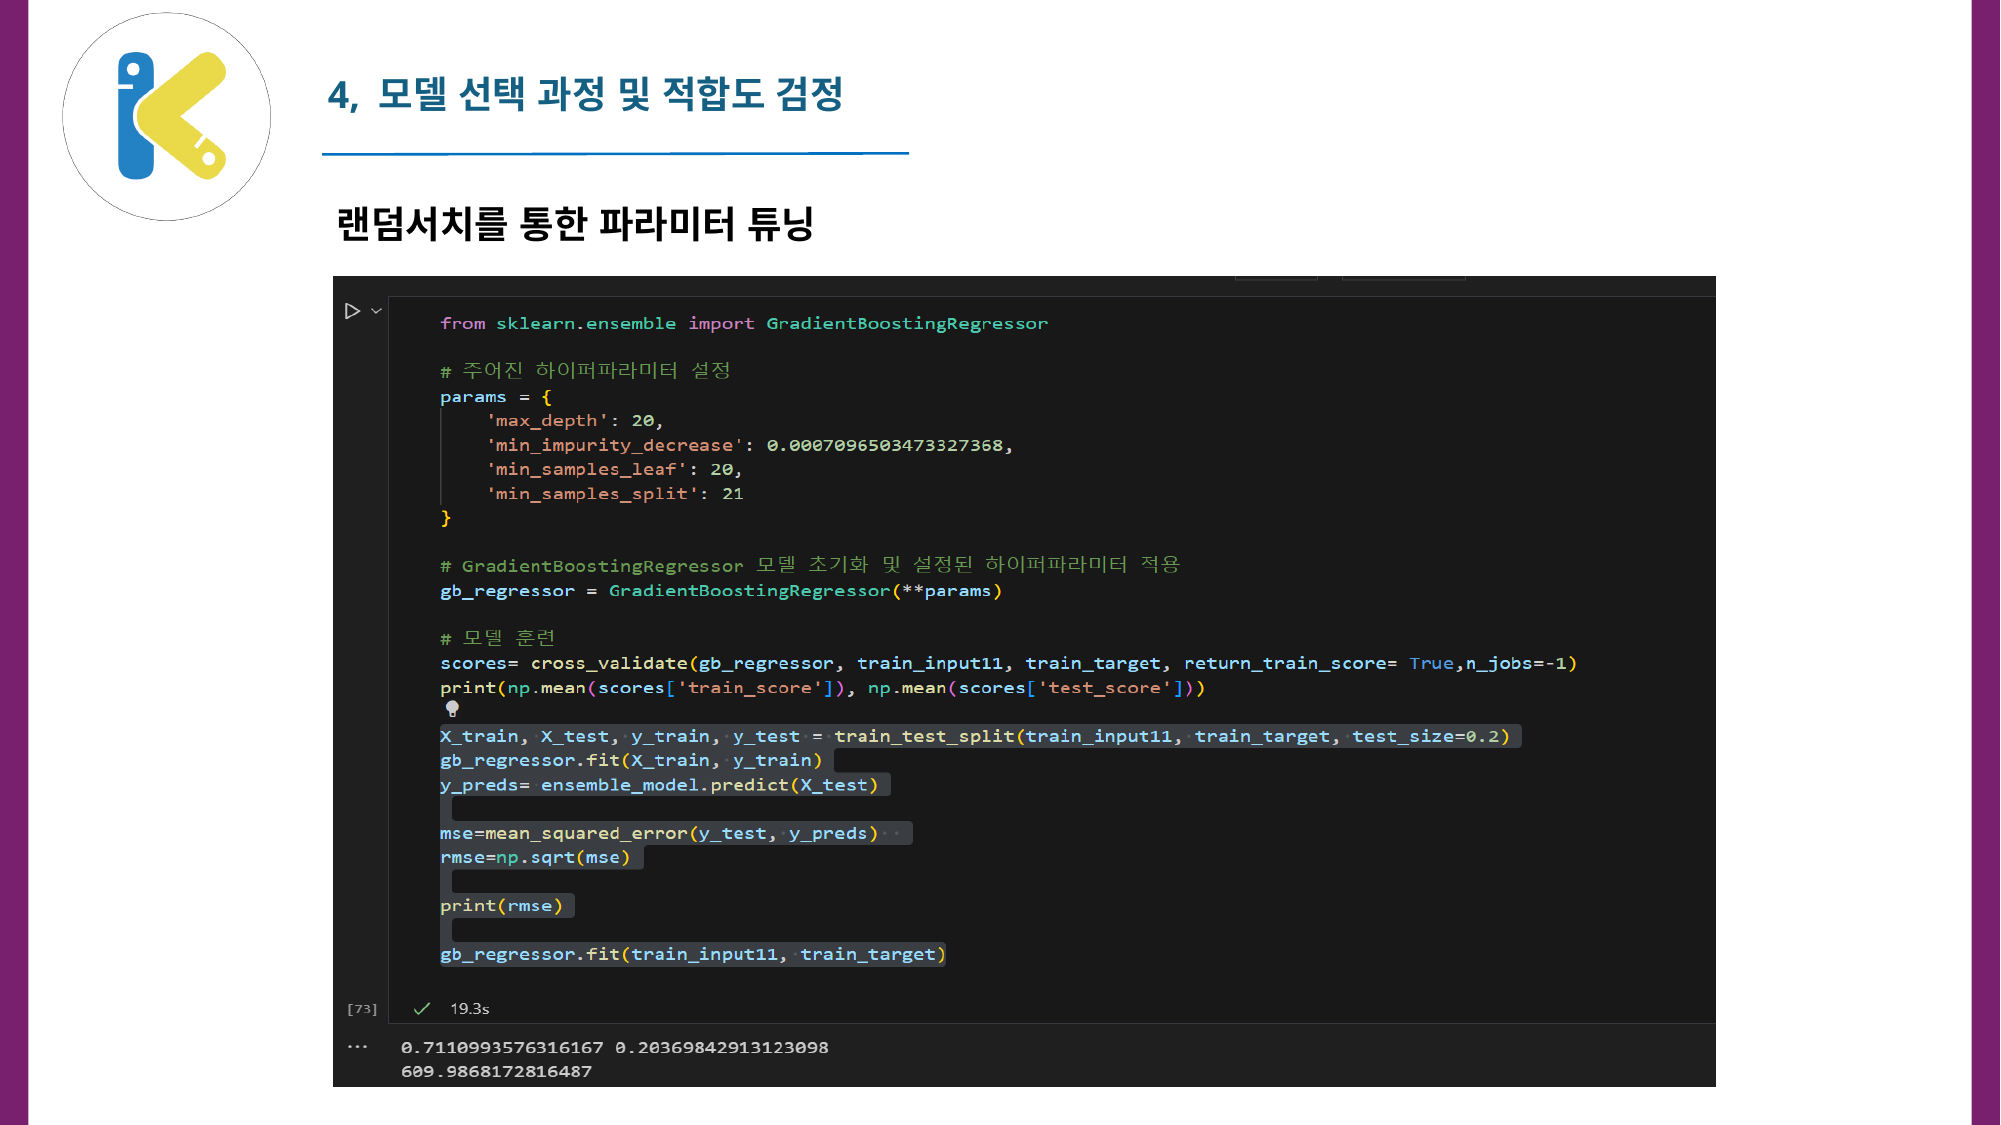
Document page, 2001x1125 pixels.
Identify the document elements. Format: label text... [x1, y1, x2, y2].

text_box 4, 모델 선택 과정 및 적합도 검정 [311, 48, 964, 139]
text_box [0, 0, 30, 1125]
picture [51, 2, 281, 233]
picture [332, 275, 1716, 1088]
text_box 랜덤서치를 통한 파라미터 튜닝 [322, 193, 1958, 254]
text_box [1970, 0, 2000, 1125]
